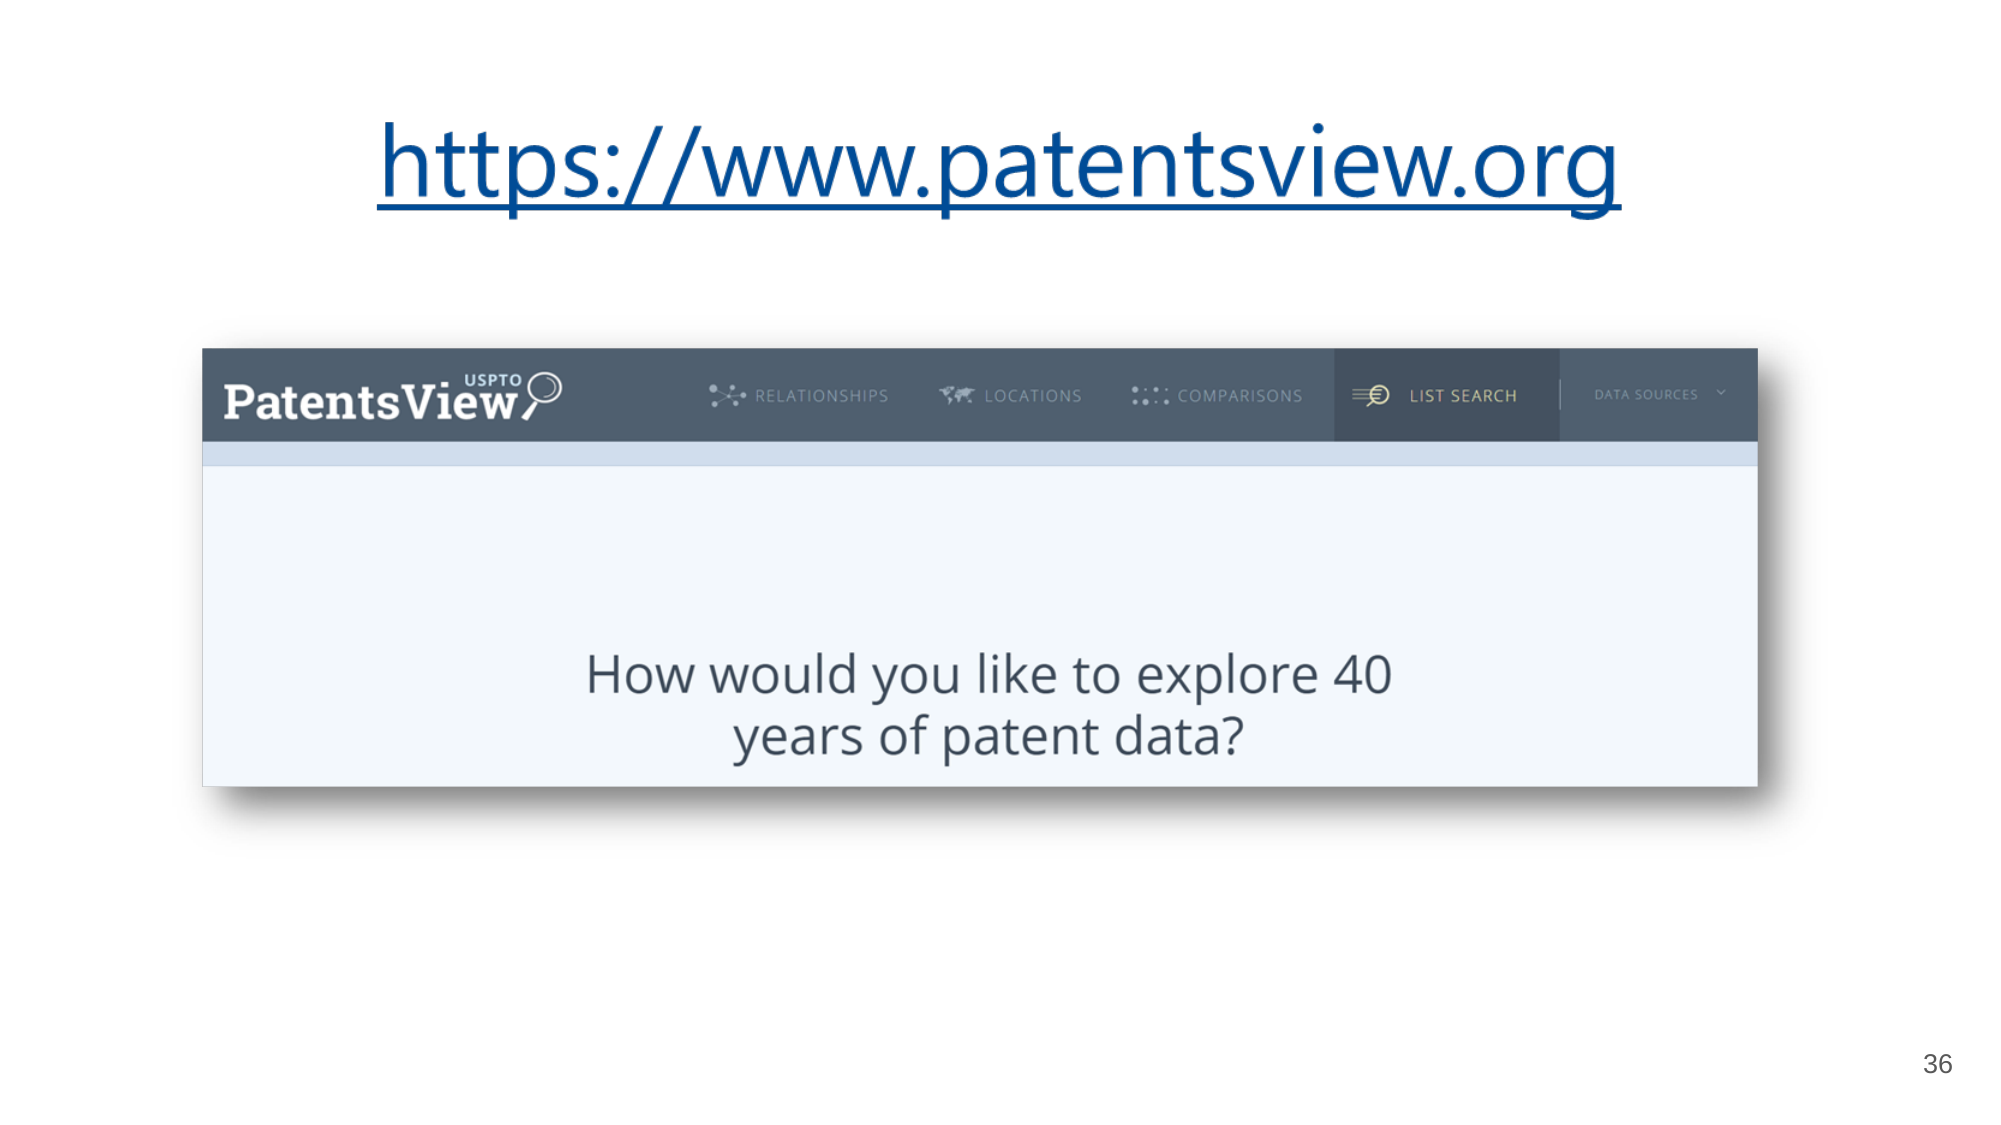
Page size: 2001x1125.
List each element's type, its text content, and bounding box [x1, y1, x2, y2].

picture [317, 68, 1683, 284]
slide_number 36 [1853, 1019, 1974, 1106]
picture [163, 310, 1836, 866]
